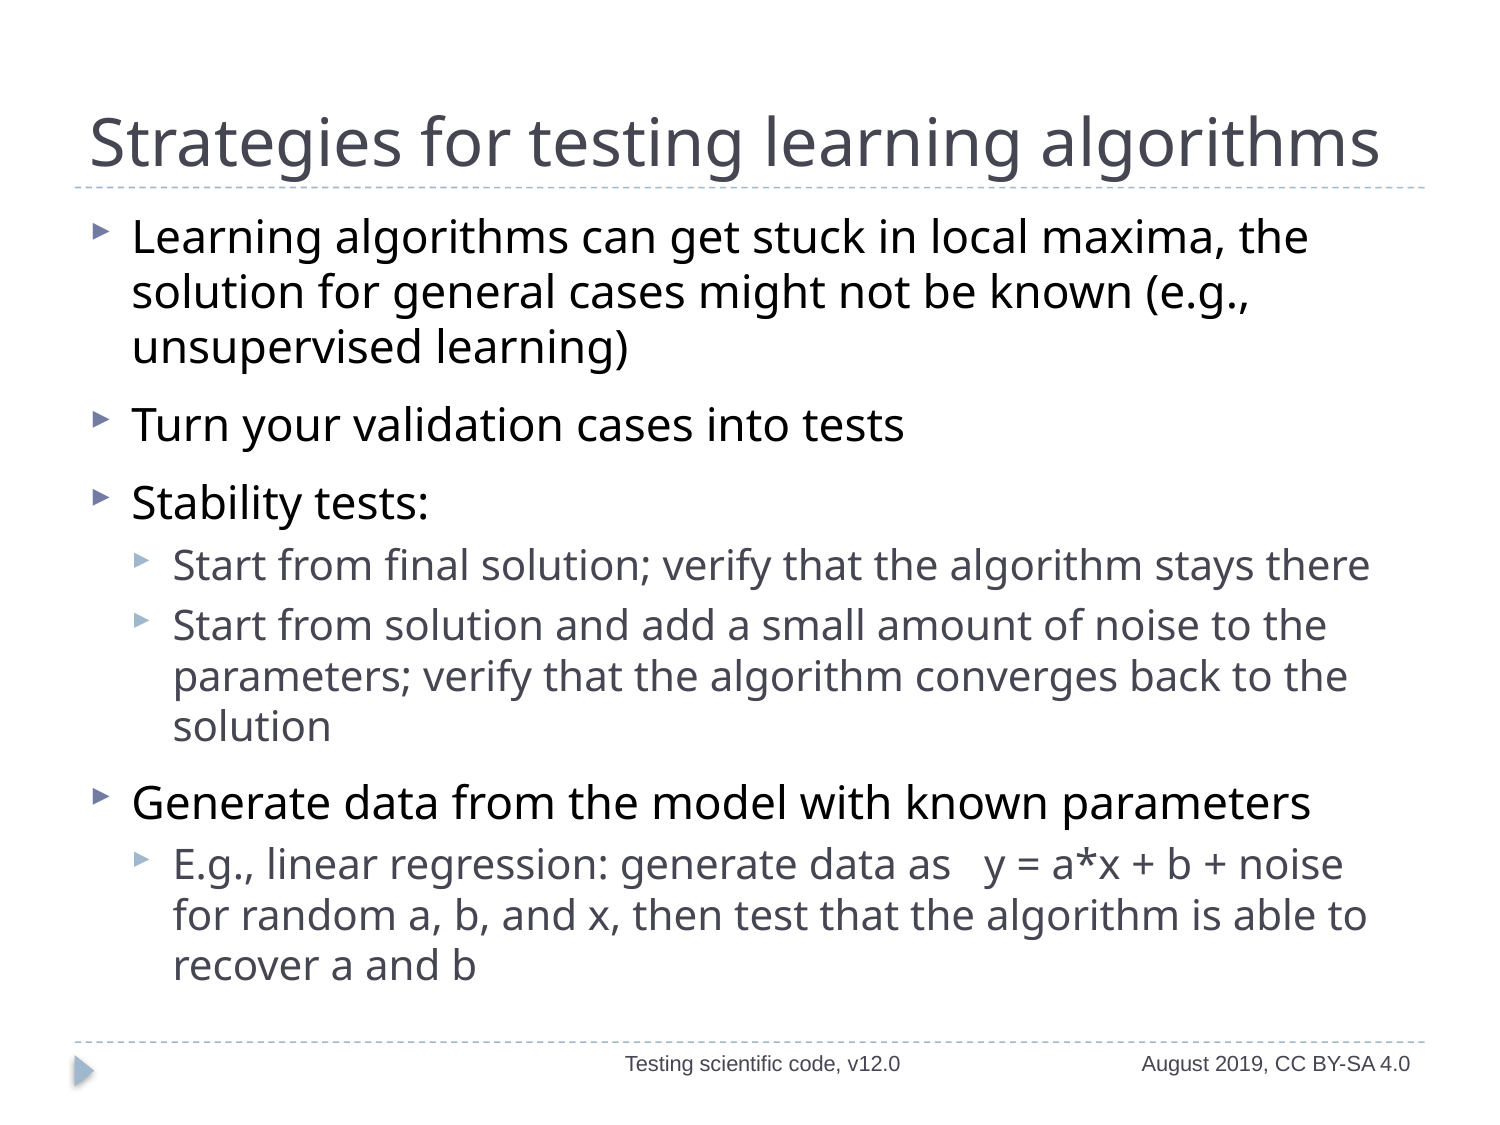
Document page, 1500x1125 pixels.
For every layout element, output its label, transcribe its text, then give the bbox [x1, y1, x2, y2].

list Learning algorithms can get stuck in local maxima, the solution for general cases might not be known (e.g., unsupervised learning) Turn your validation cases into tests Stability tests: Start from final solution; verify that the algorithm stays there Start from solution and add a small amount of noise to the parameters; verify that the algorithm converges back to the solution Generate data from the model with known parameters E.g., linear regression: generate data as y = a*x + b + noise for random a, b, and x, then test that the algorithm is able to recover a and b [75, 200, 1425, 1010]
footer Testing scientific code, v12.0 [475, 1042, 1051, 1103]
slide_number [1051, 1042, 1426, 1103]
title Strategies for testing learning algorithms [75, 24, 1425, 188]
